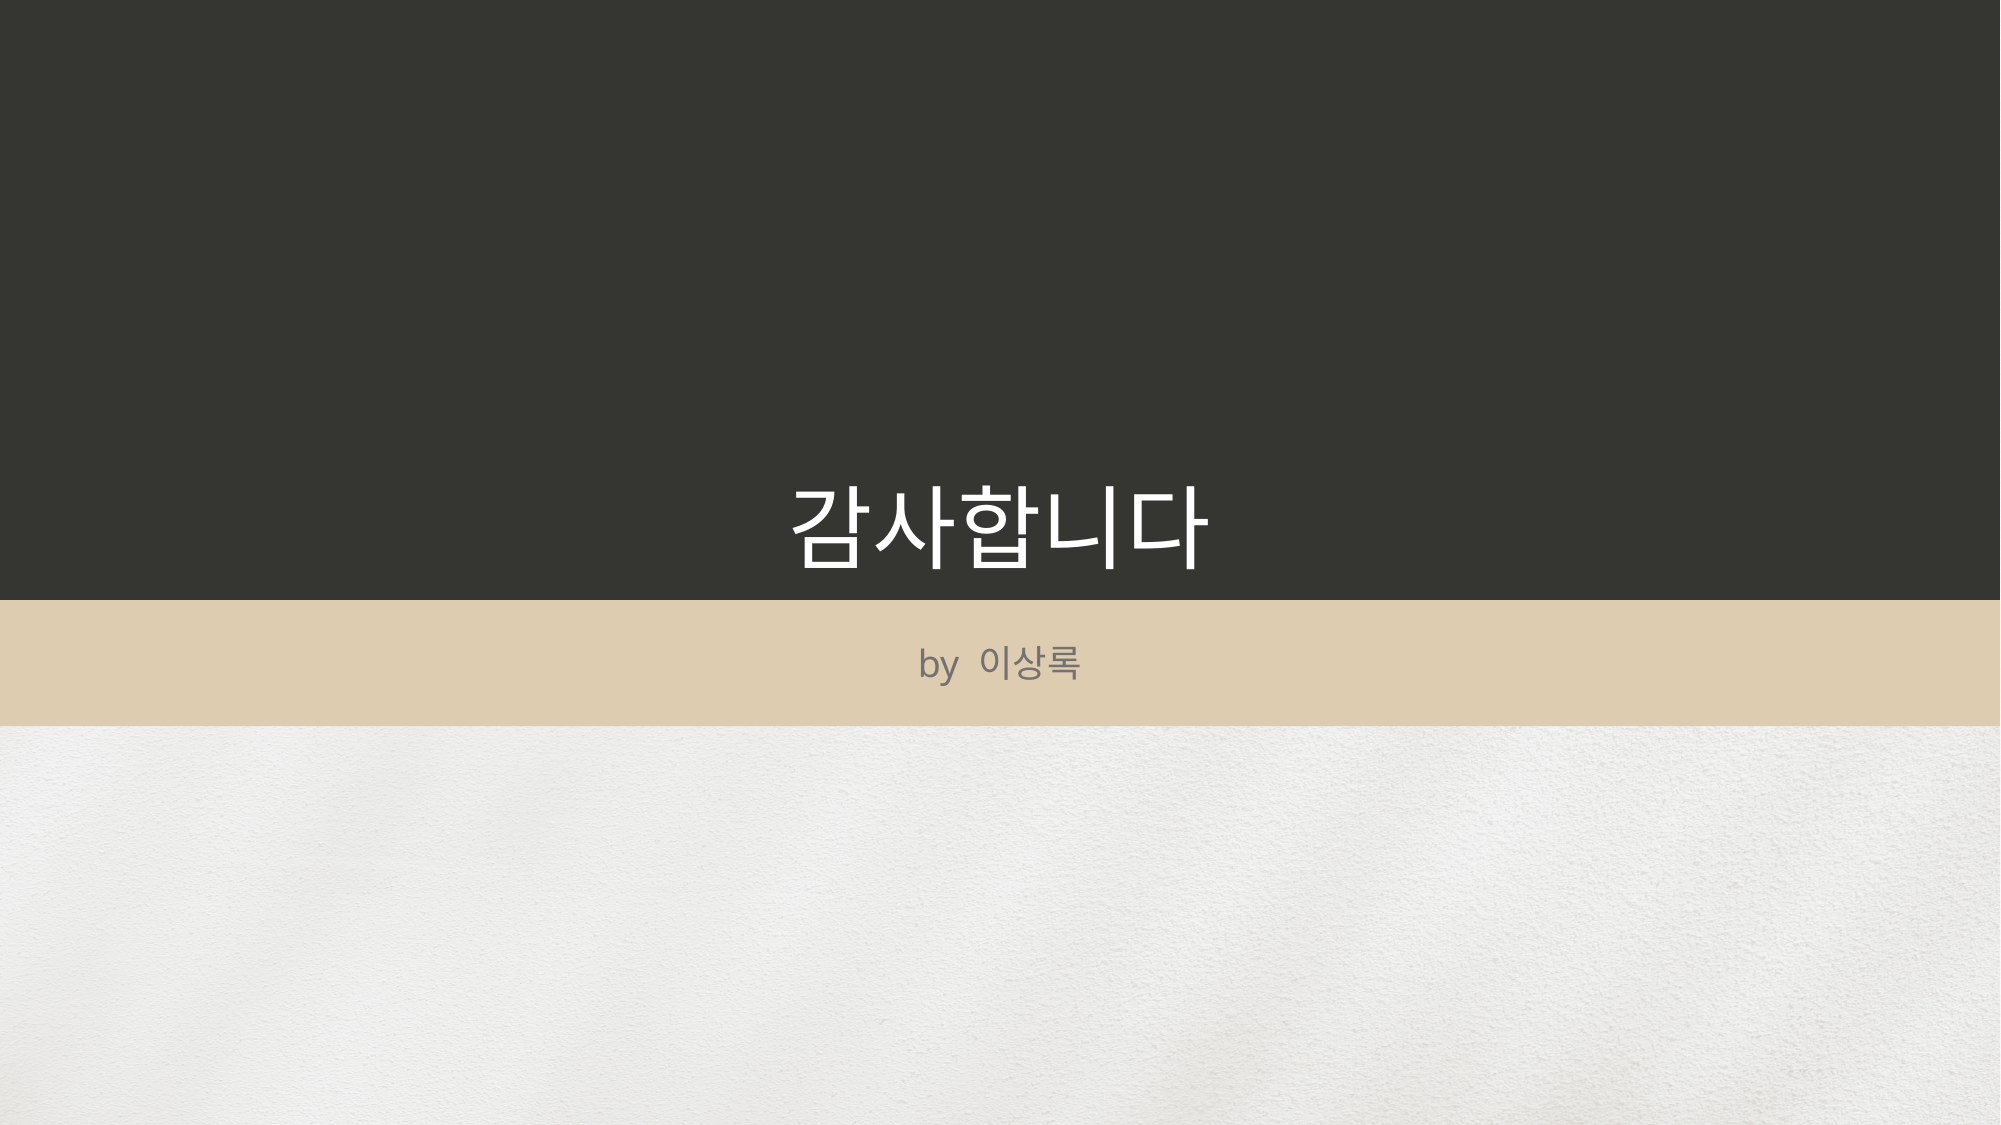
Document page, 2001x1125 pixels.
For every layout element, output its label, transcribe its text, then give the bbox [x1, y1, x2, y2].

text_box [0, 599, 2000, 727]
text_box by 이상록 [903, 632, 1097, 693]
text_box 감사합니다 [773, 463, 1226, 589]
text_box [0, 0, 2000, 599]
